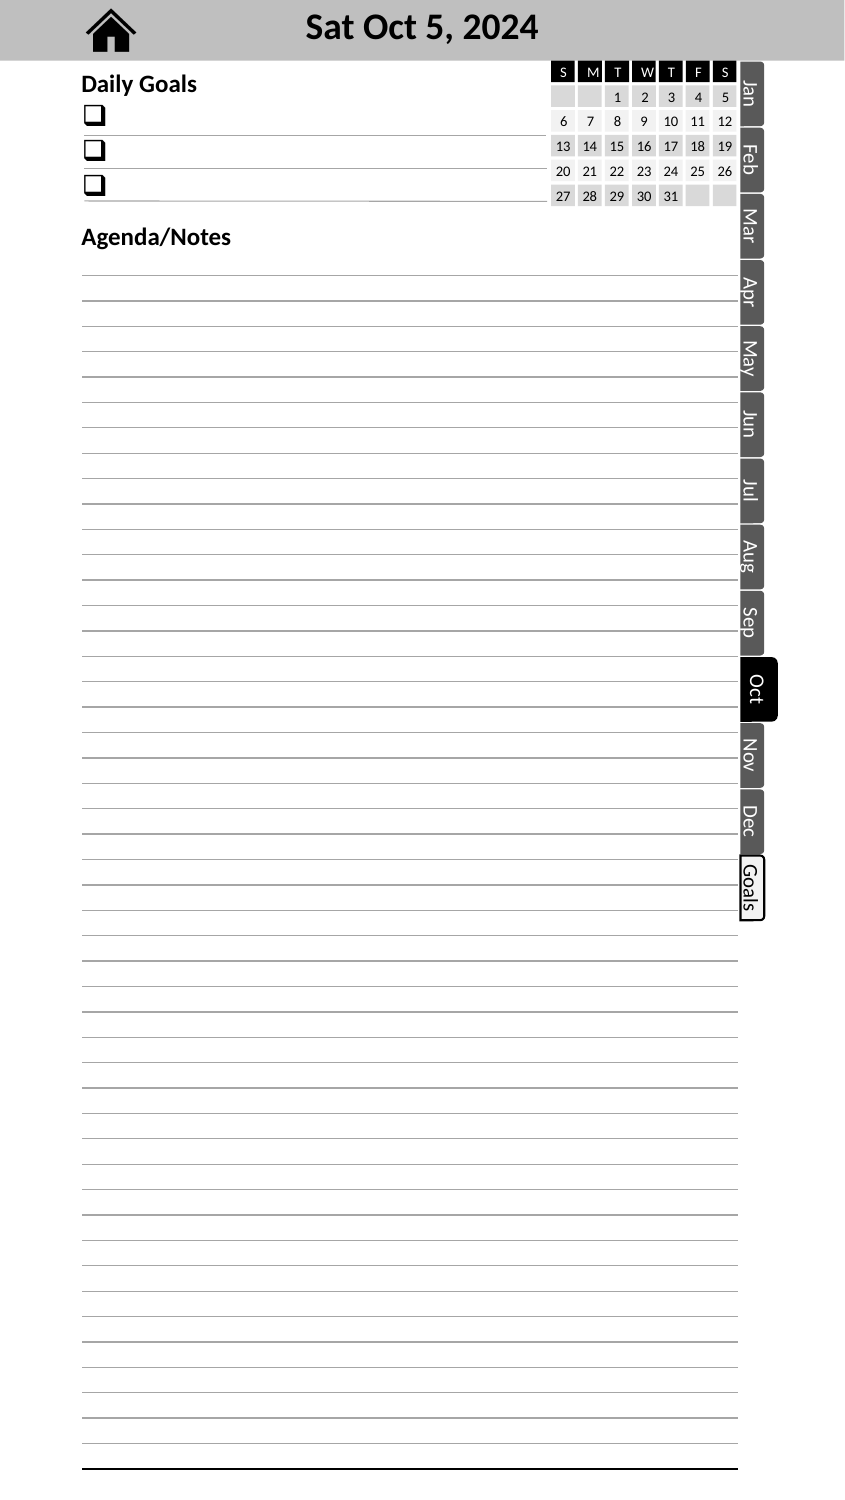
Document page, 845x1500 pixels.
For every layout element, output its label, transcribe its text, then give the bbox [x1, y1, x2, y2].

picture [82, 1, 140, 59]
list Sat Oct 5, 2024 [190, 0, 655, 61]
